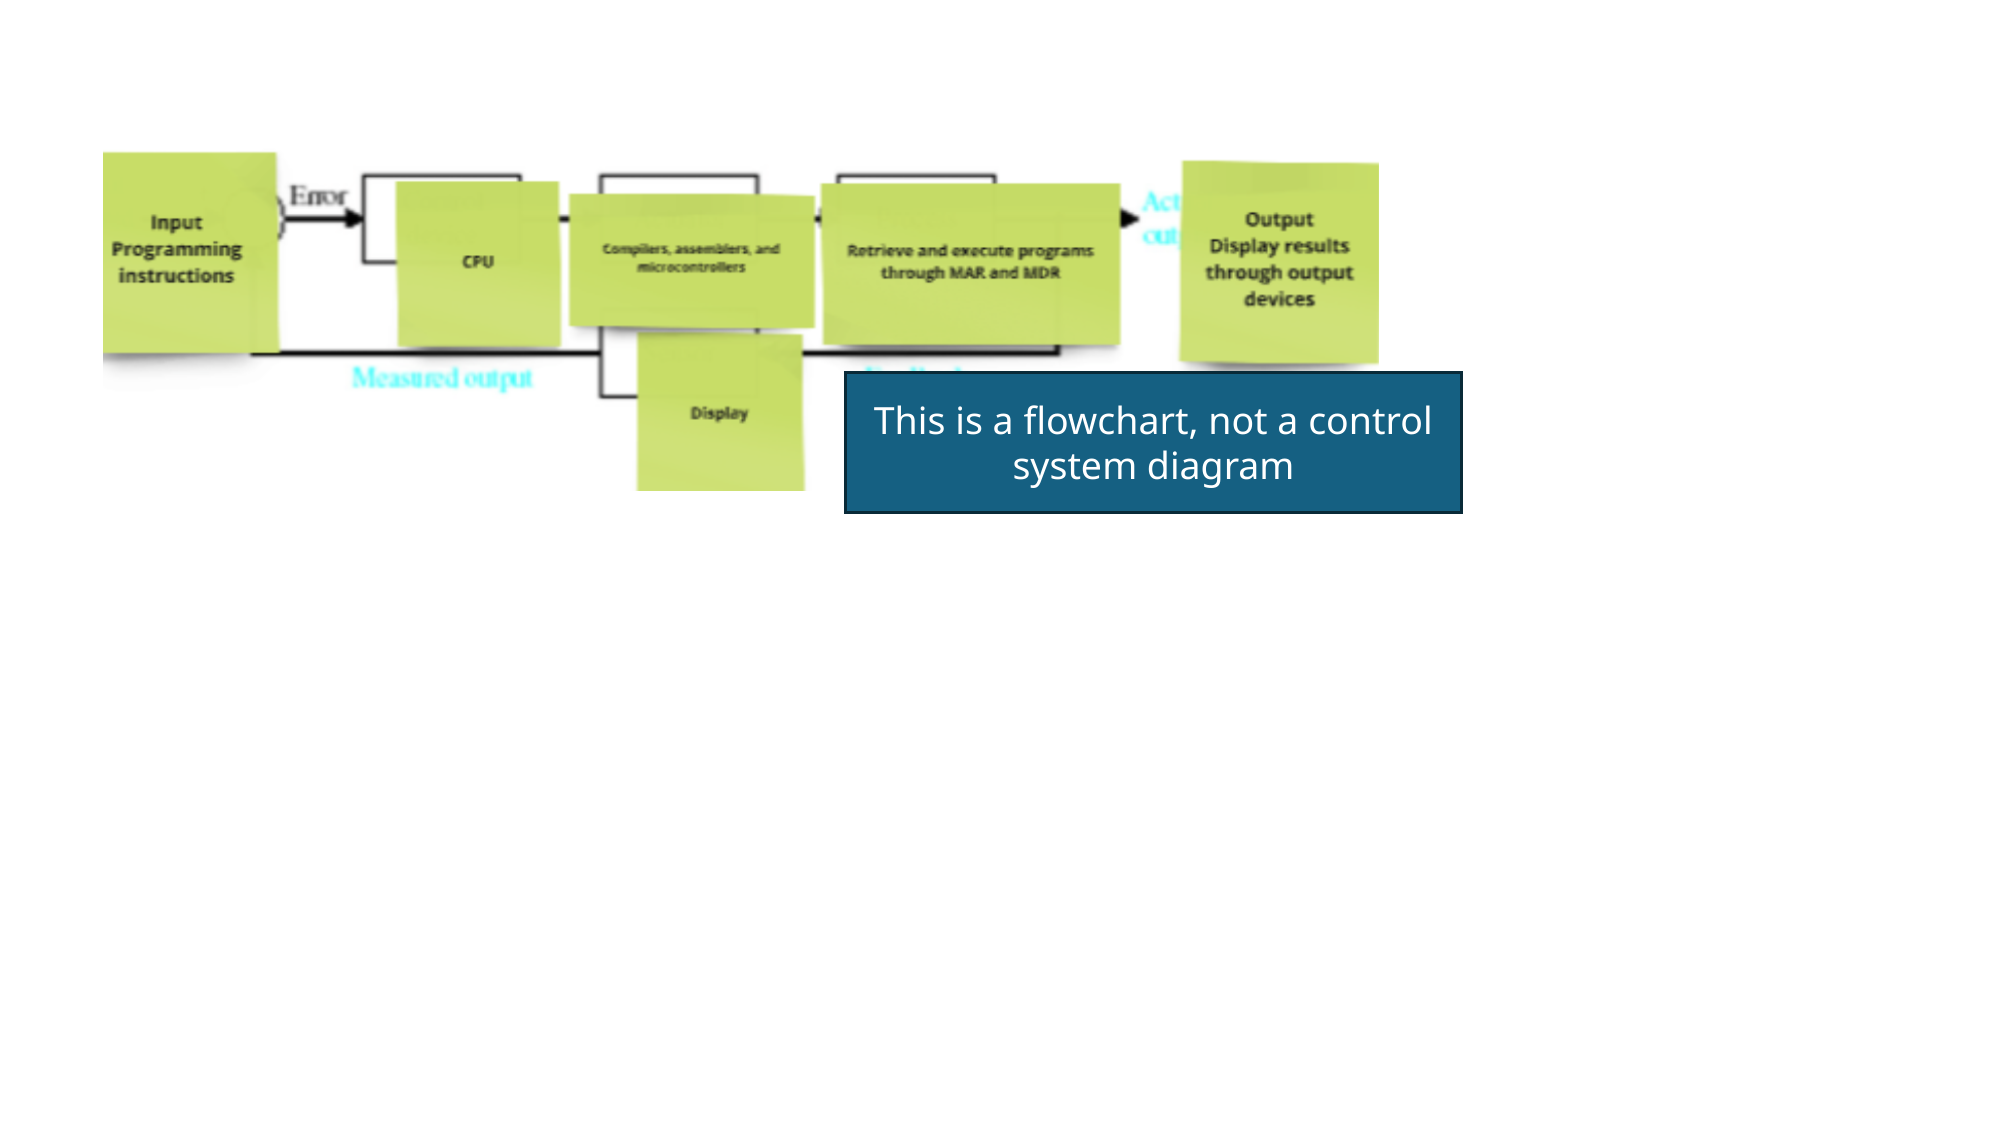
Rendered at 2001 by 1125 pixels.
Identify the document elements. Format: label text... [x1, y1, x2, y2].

picture [103, 108, 1380, 491]
text_box This is a flowchart, not a control system diagram [844, 371, 1463, 514]
